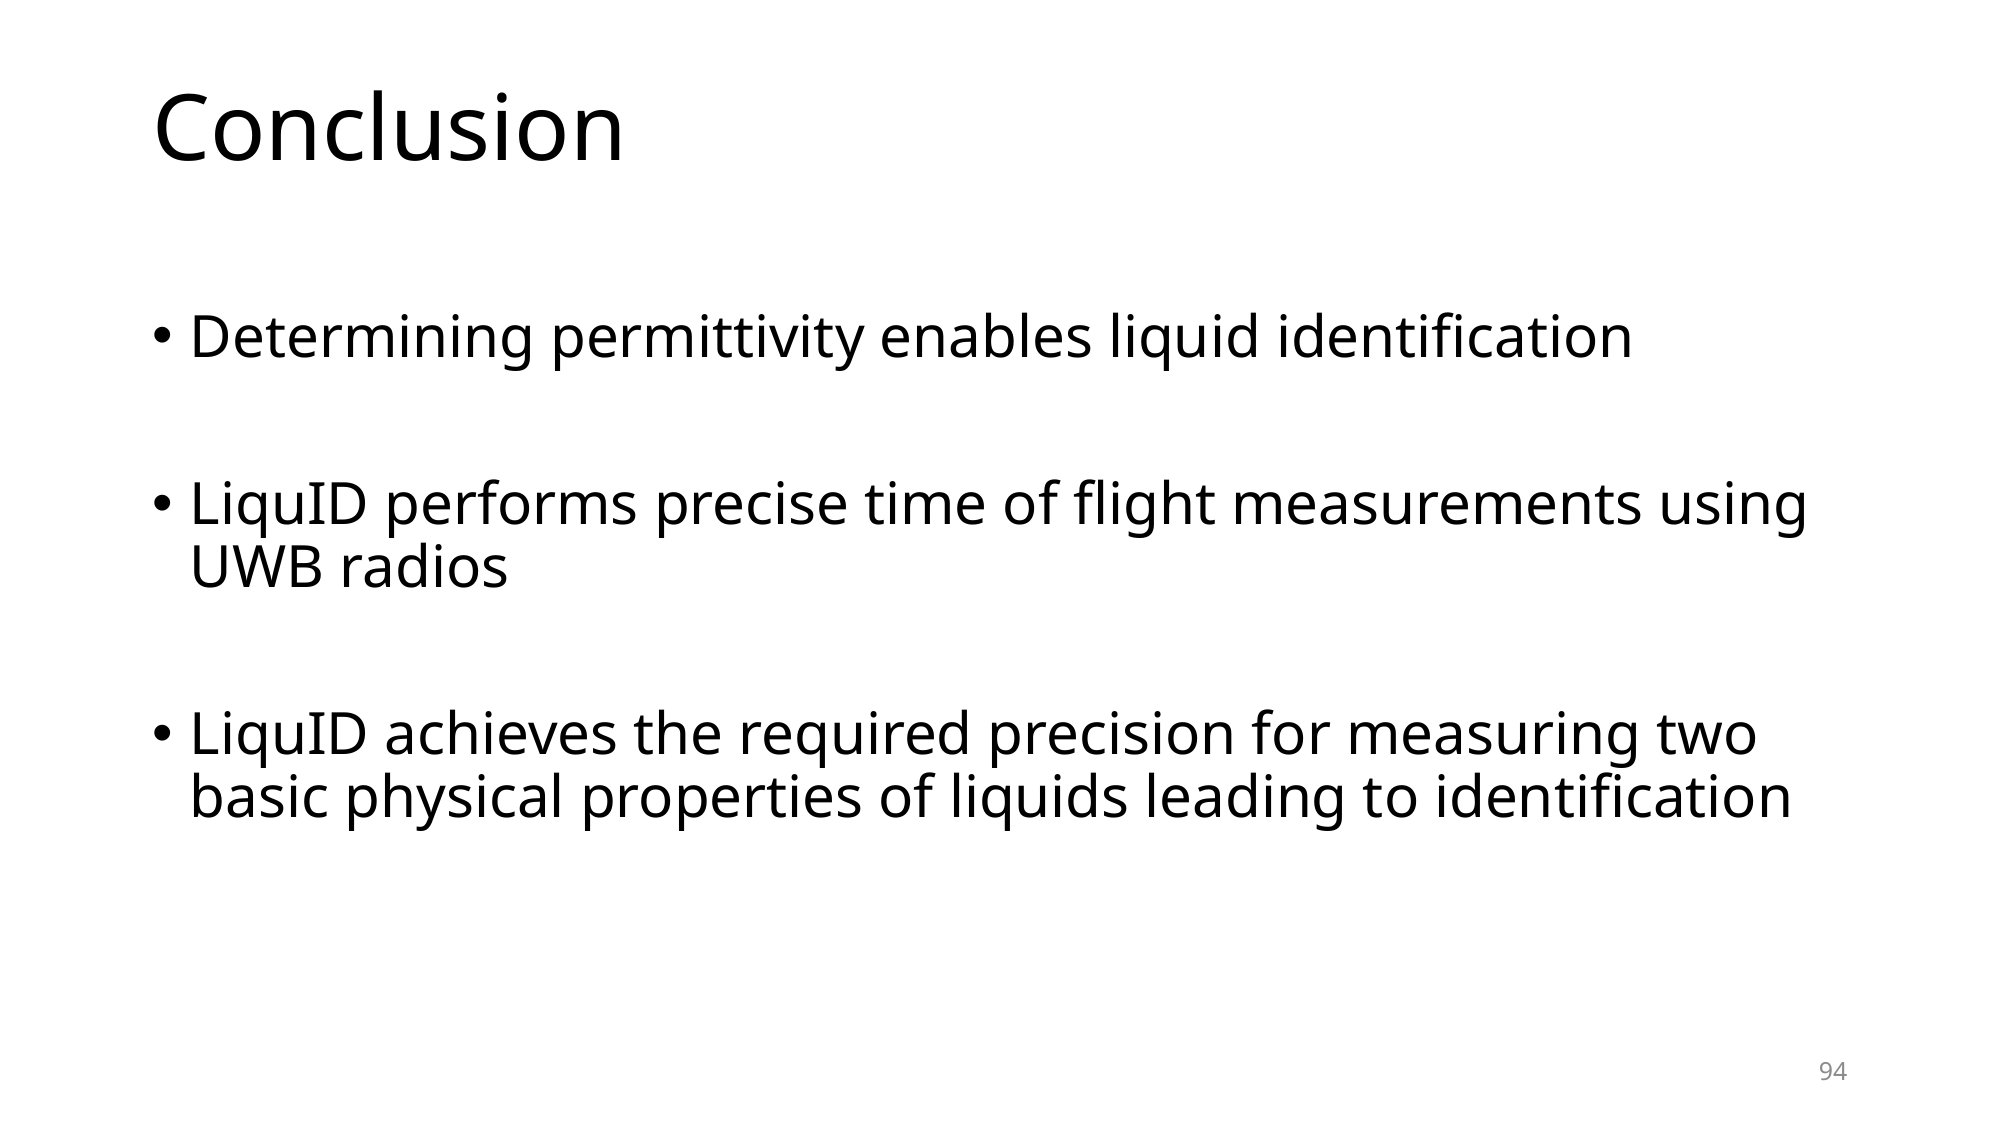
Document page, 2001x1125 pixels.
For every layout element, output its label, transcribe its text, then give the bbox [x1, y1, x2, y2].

slide_number 94 [1412, 1042, 1863, 1103]
title Conclusion [137, 22, 1863, 240]
list Determining permittivity enables liquid identification LiquID performs precise time of flight measurements using UWB radios LiquID achieves the required precision for measuring two basic physical properties of liquids leading to identification [137, 299, 1863, 1014]
